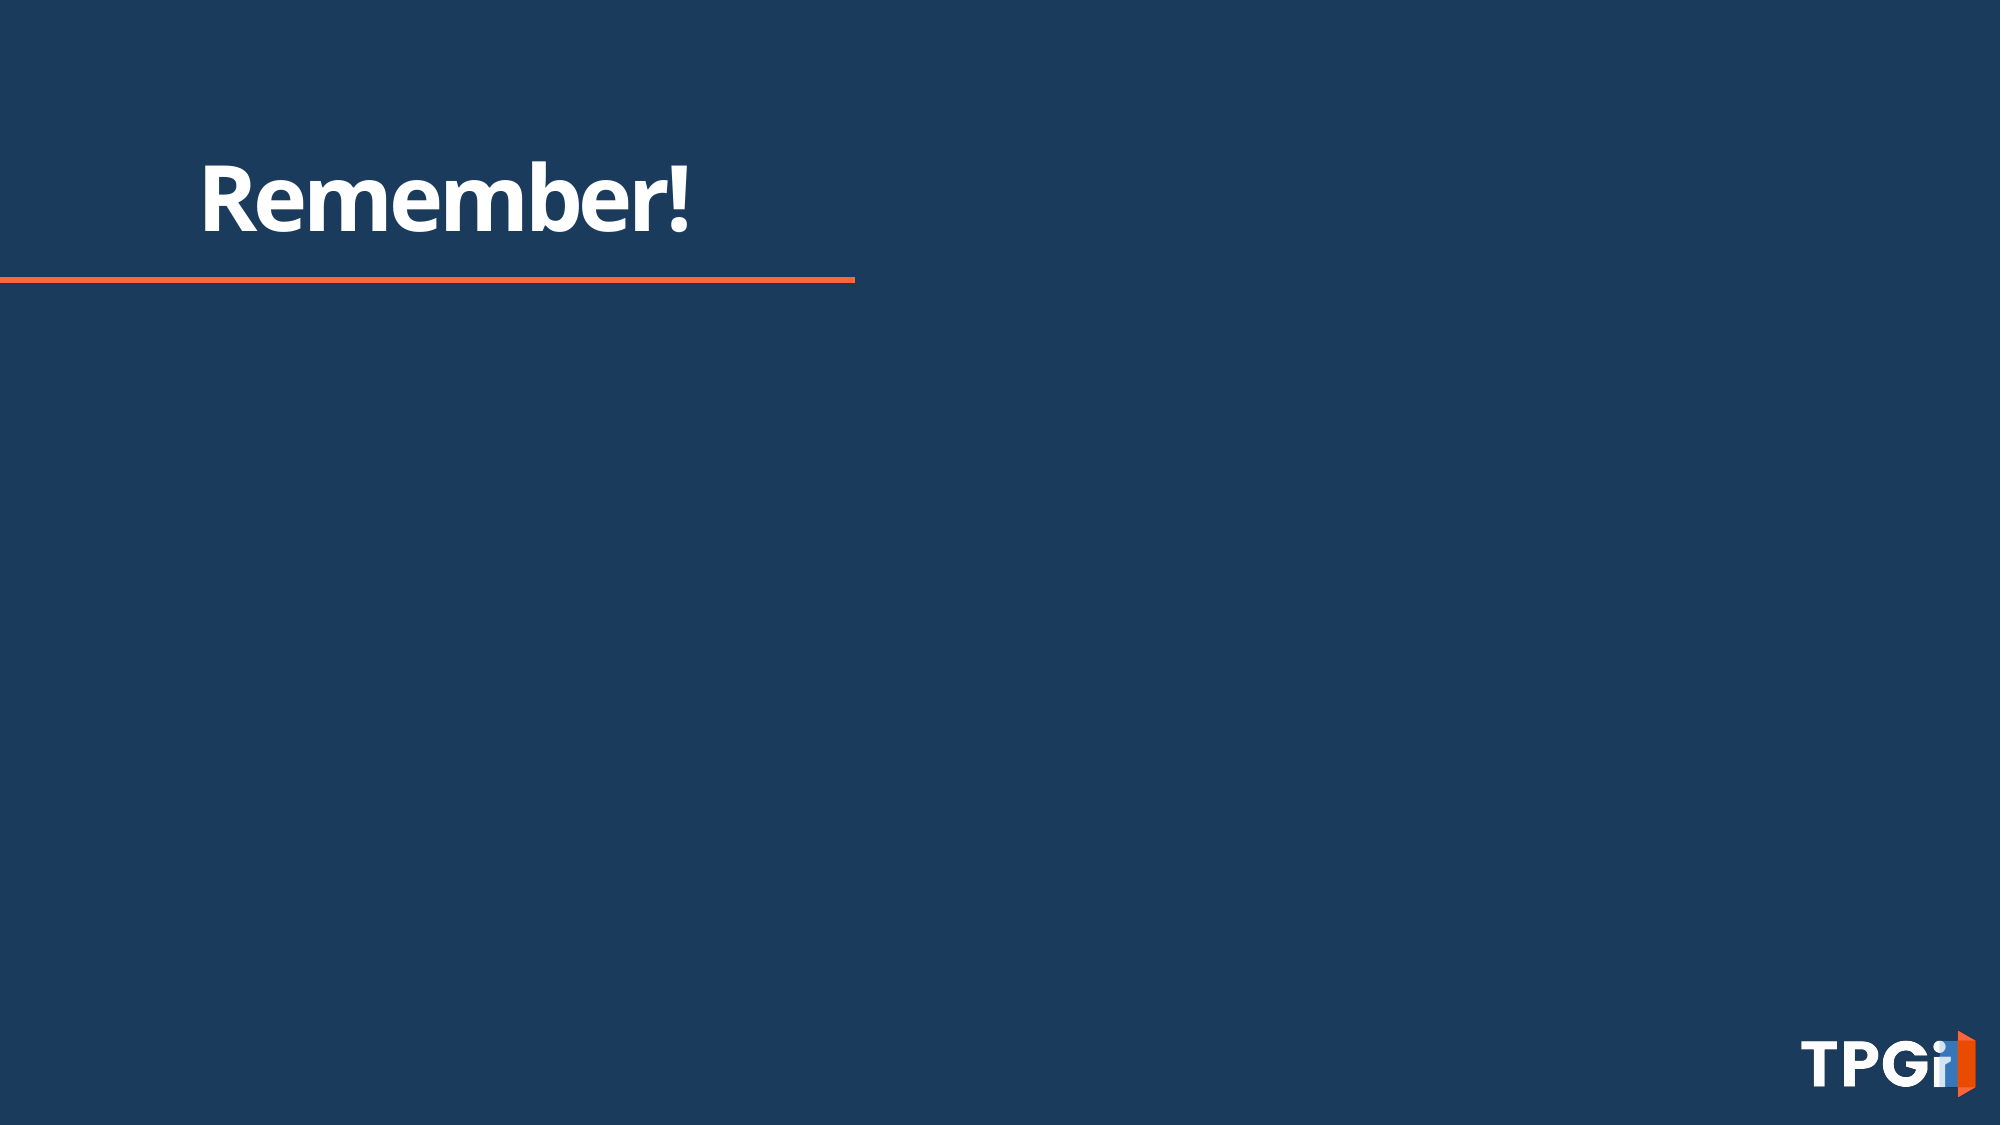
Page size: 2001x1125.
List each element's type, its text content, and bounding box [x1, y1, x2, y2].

picture [1801, 1030, 1976, 1098]
title Remember! [182, 41, 1592, 260]
